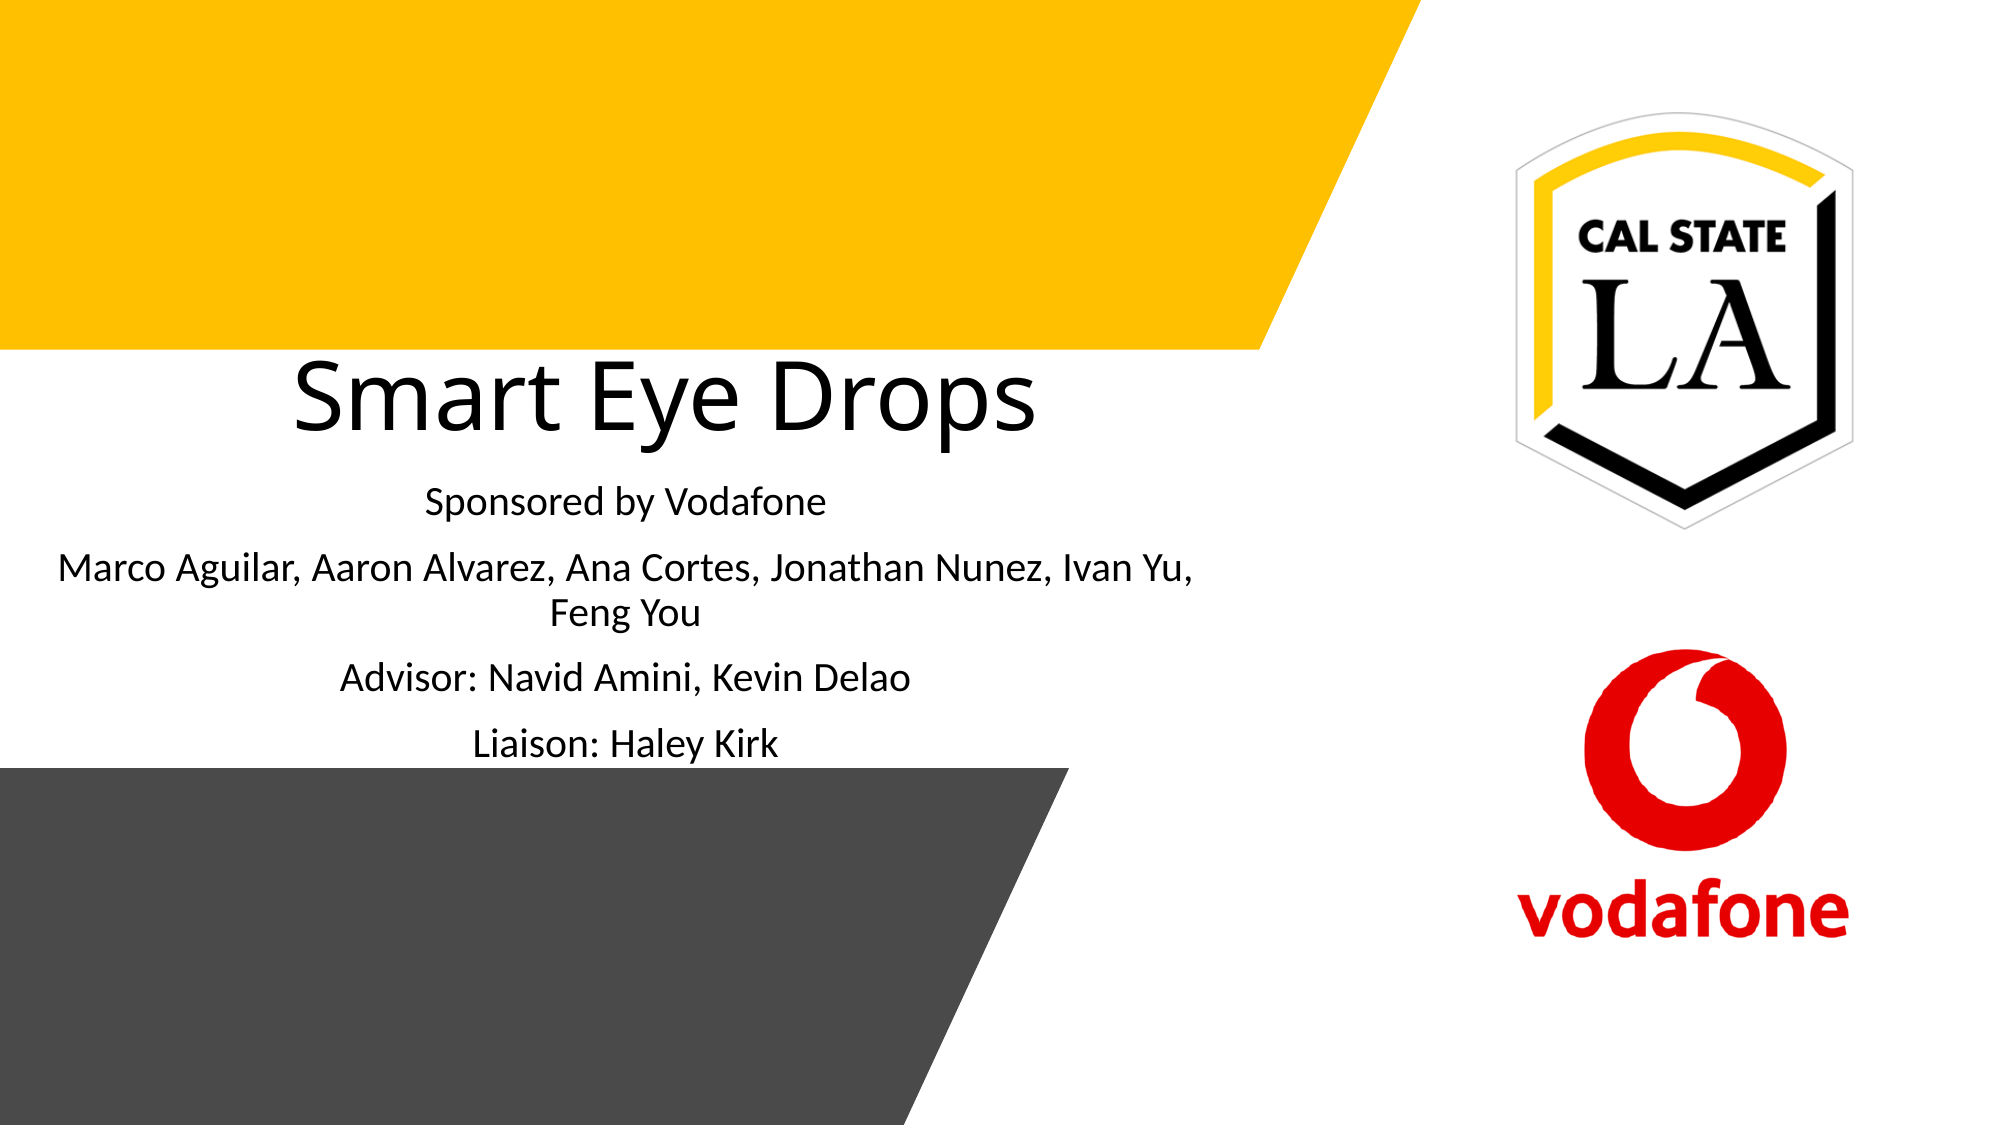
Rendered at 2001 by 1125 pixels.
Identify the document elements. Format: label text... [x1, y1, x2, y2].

title Smart Eye Drops [28, 262, 1302, 459]
subtitle Sponsored by Vodafone Marco Aguilar, Aaron Alvarez, Ana Cortes, Jonathan Nunez, Ivan Yu, Feng You Advisor: Navid Amini, Kevin Delao Liaison: Haley Kirk [28, 471, 1223, 683]
picture [1496, 105, 1872, 537]
text_box [0, 0, 1423, 351]
picture [1468, 591, 1900, 1023]
text_box [0, 767, 1071, 1125]
